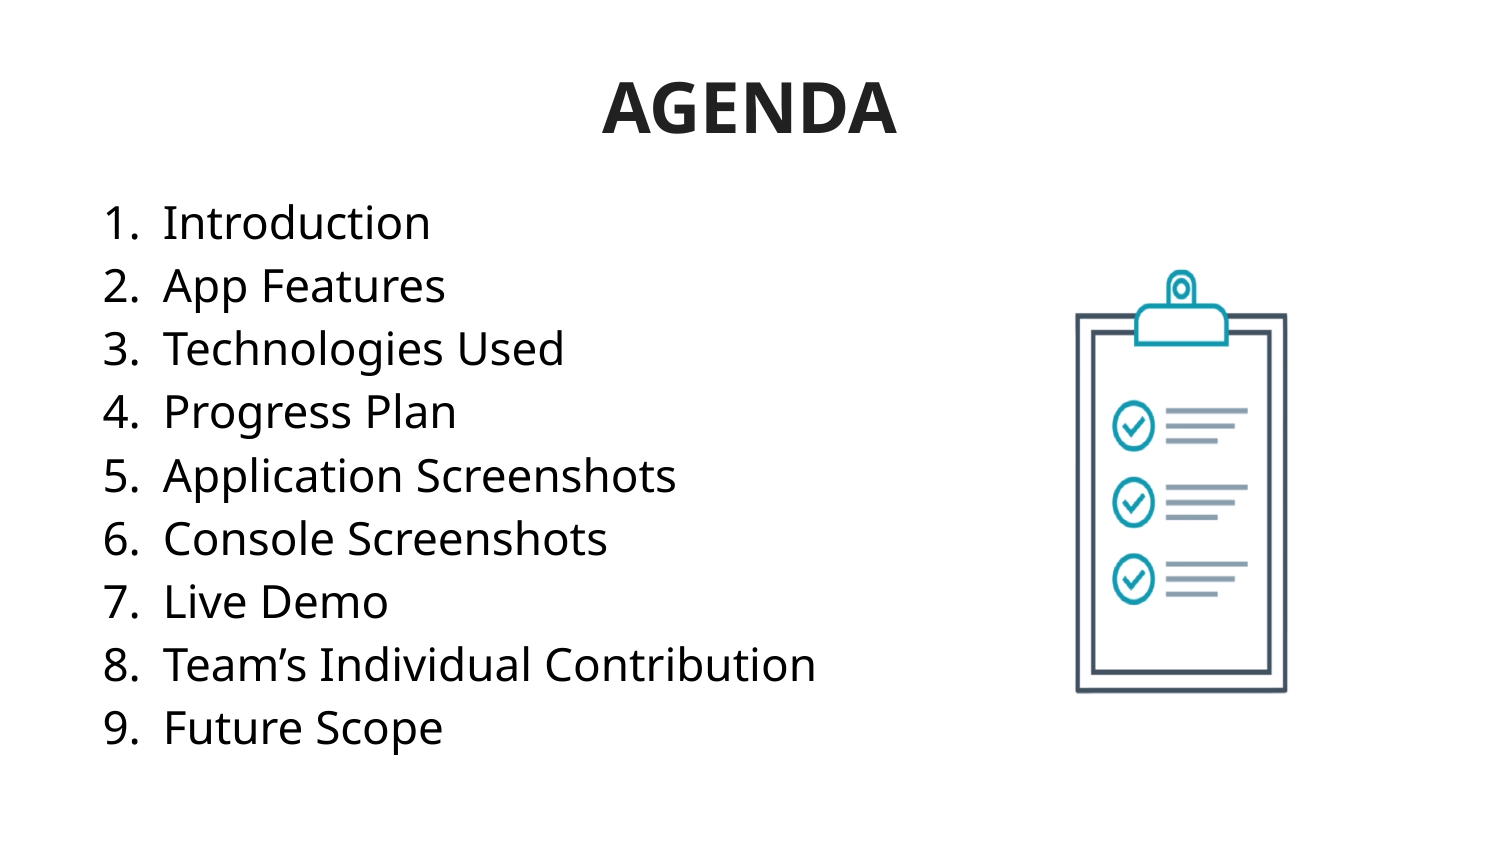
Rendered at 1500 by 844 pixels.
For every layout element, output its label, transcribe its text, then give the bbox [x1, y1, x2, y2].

title AGENDA [51, 48, 1449, 180]
list Introduction App Features Technologies Used Progress Plan Application Screenshots Console Screenshots Live Demo Team’s Individual Contribution Future Scope [72, 170, 914, 799]
picture [913, 239, 1450, 726]
